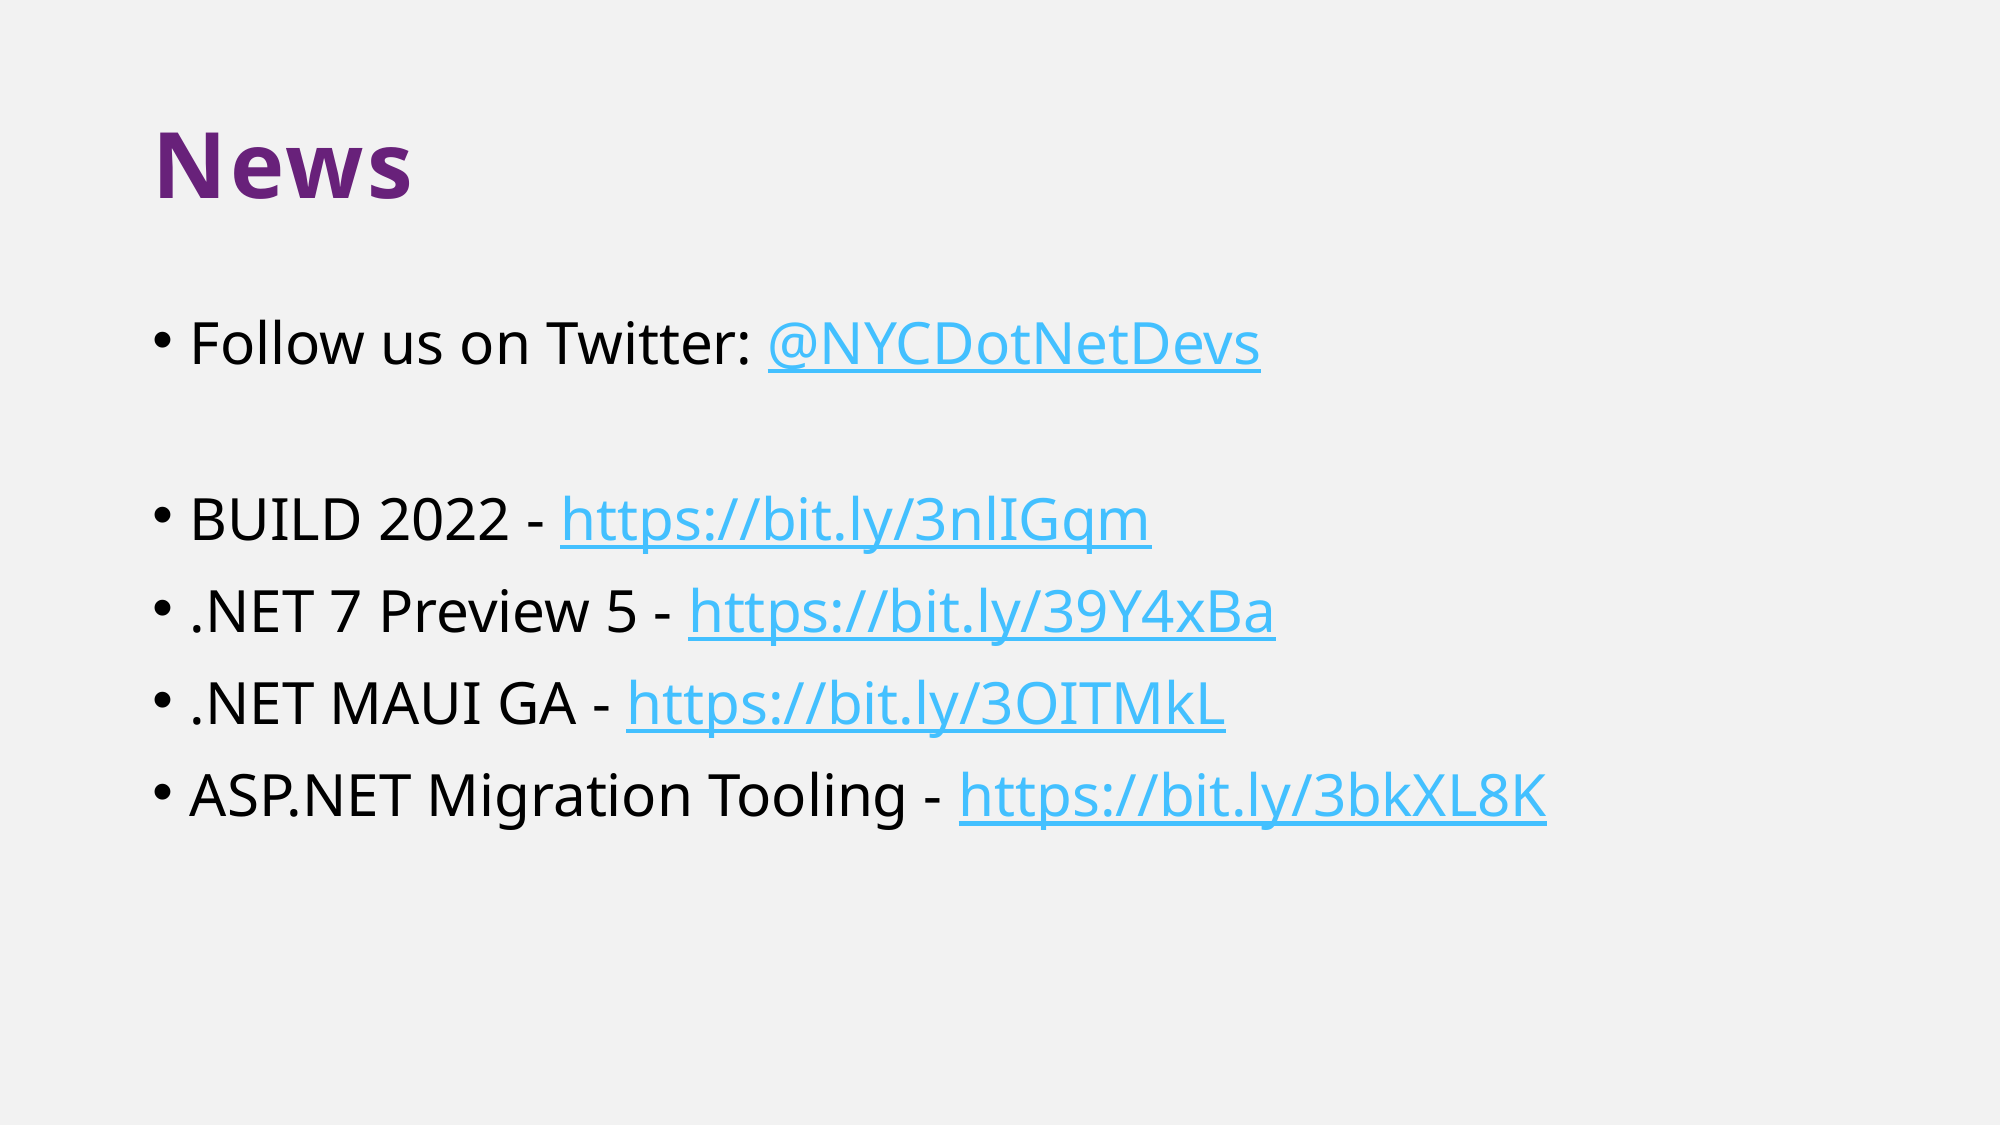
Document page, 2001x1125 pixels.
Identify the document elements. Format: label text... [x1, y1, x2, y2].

list Follow us on Twitter: @NYCDotNetDevs BUILD 2022 - https://bit.ly/3nlIGqm .NET 7 Preview 5 - https://bit.ly/39Y4xBa .NET MAUI GA - https://bit.ly/3OITMkL ASP.NET Migration Tooling - https://bit.ly/3bkXL8K [137, 299, 1863, 1014]
title News [137, 59, 1863, 278]
